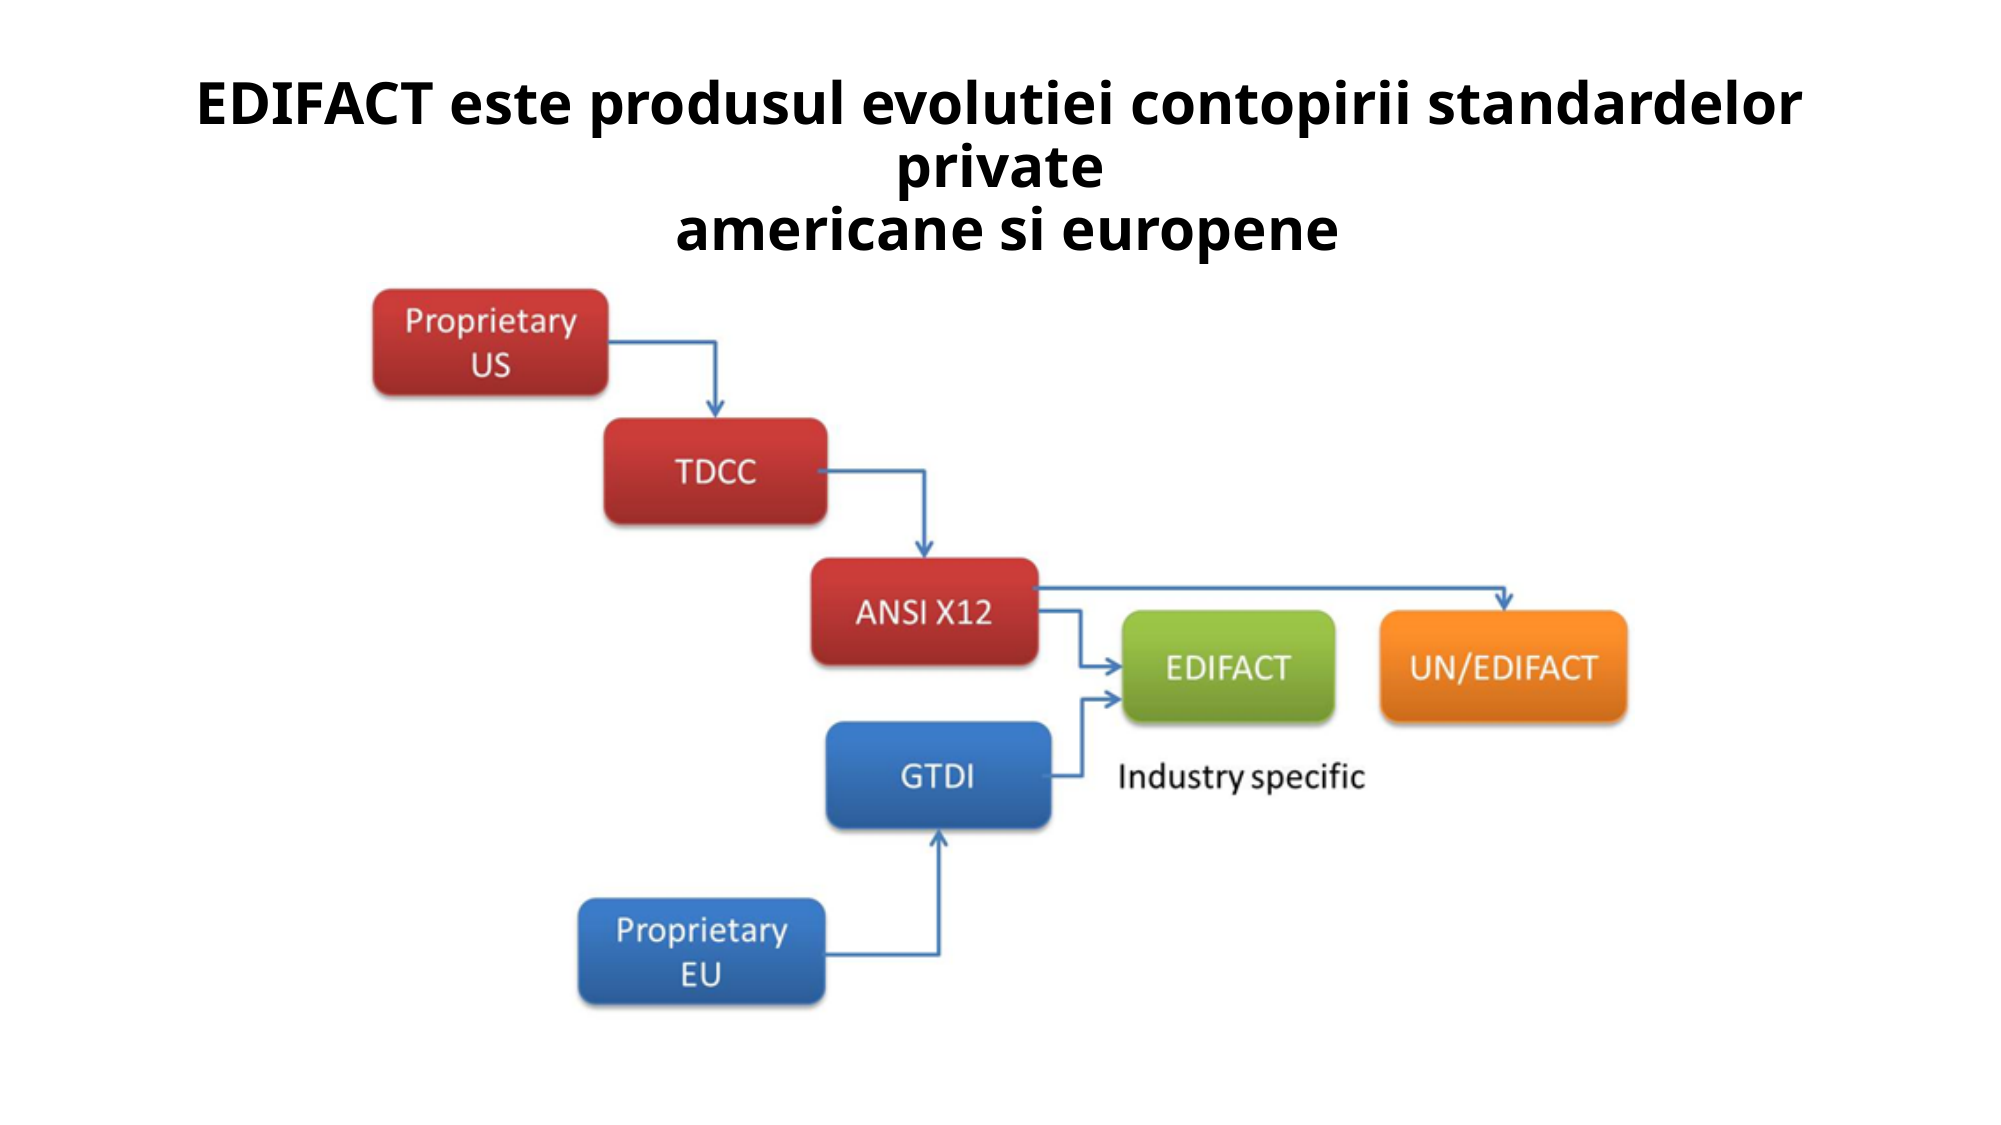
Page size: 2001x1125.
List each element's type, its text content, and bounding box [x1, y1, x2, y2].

title EDIFACT este produsul evolutiei contopirii standardelor private americane si europene [137, 59, 1863, 278]
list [365, 283, 1635, 1031]
